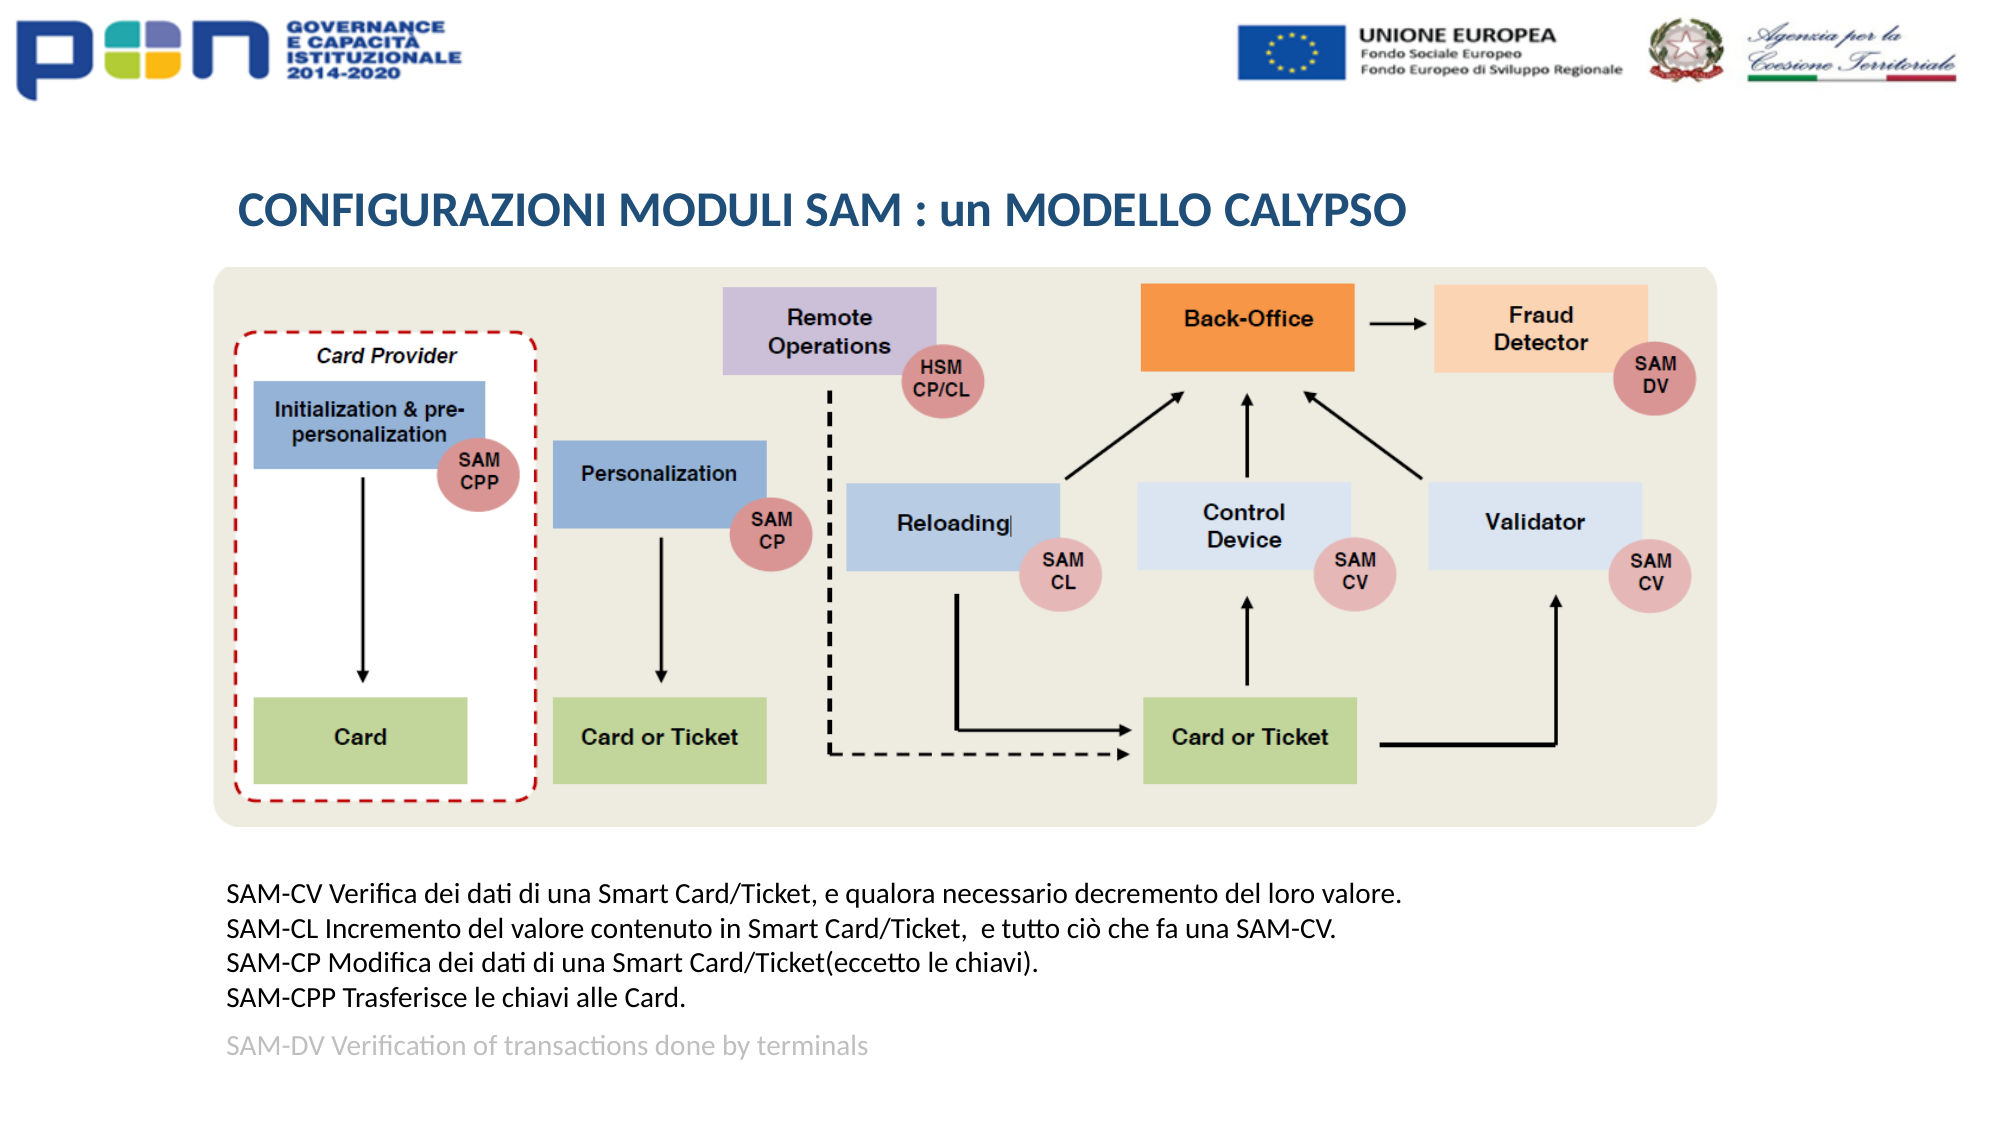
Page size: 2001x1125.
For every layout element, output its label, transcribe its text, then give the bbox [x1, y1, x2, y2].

text_box CONFIGURAZIONI MODULI SAM : un MODELLO CALYPSO [223, 168, 1723, 267]
picture [211, 267, 1723, 827]
text_box SAM-CV Verifica dei dati di una Smart Card/Ticket, e qualora necessario decremento del loro valore. SAM-CL Incremento del valore contenuto in Smart Card/Ticket, e tutto ciò che fa una SAM-CV. SAM-CP Modifica dei dati di una Smart Card/Ticket(eccetto le chiavi). SAM-CPP Trasferisce le chiavi alle Card. SAM-DV Verification of transactions done by terminals [211, 866, 1723, 1072]
picture [0, 9, 1967, 107]
